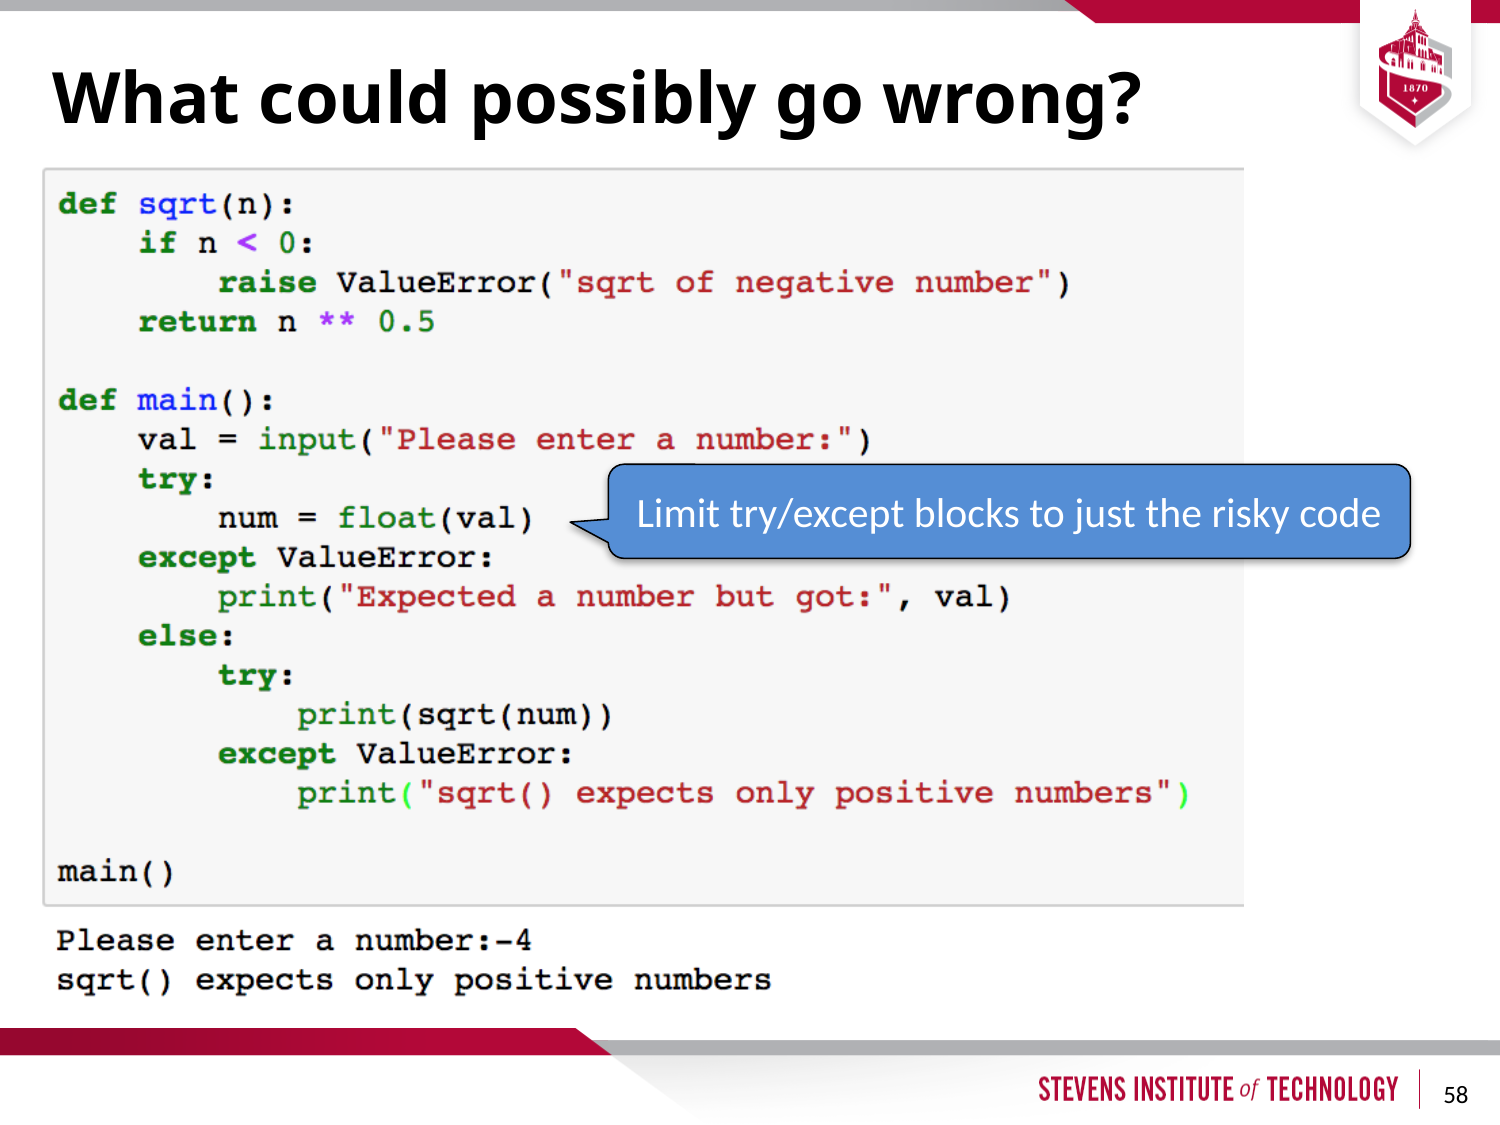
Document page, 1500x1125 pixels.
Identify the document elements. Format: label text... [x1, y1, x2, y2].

title What could possibly go wrong? [37, 45, 1338, 150]
picture [0, 0, 1500, 160]
picture [36, 161, 1244, 1015]
slide_number 58 [1428, 1071, 1490, 1108]
text_box Limit try/except blocks to just the risky code [1248, 463, 1412, 560]
picture [0, 1028, 1500, 1125]
